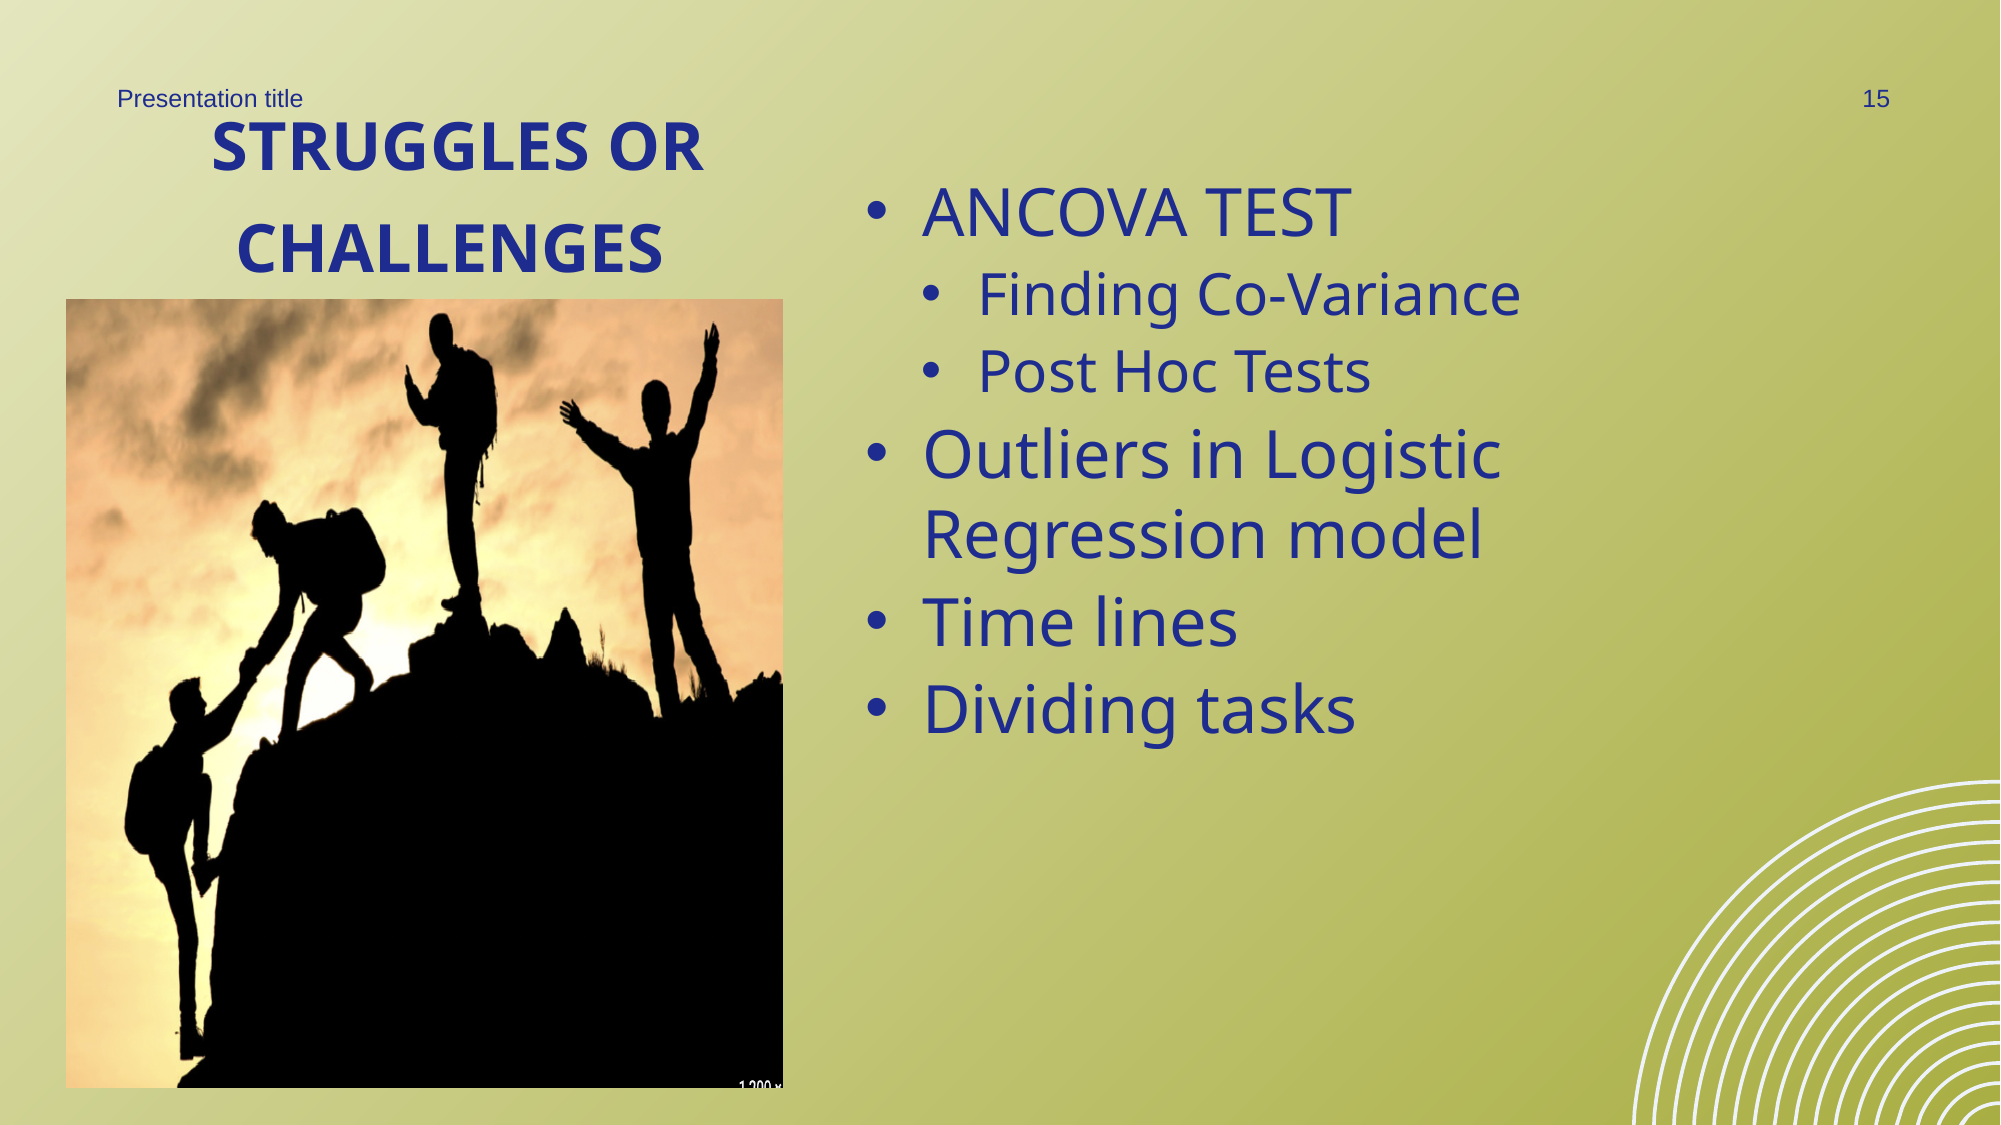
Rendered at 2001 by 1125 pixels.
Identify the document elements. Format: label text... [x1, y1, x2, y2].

slide_number 15 [1795, 75, 1958, 120]
title STRUGGLES OR CHALLENGES [135, 30, 781, 294]
list ANCOVA TEST Finding Co-Variance Post Hoc Tests Outliers in Logistic Regression model Time lines Dividing tasks [850, 161, 1863, 962]
picture [66, 299, 783, 1088]
footer Presentation title [101, 75, 627, 120]
